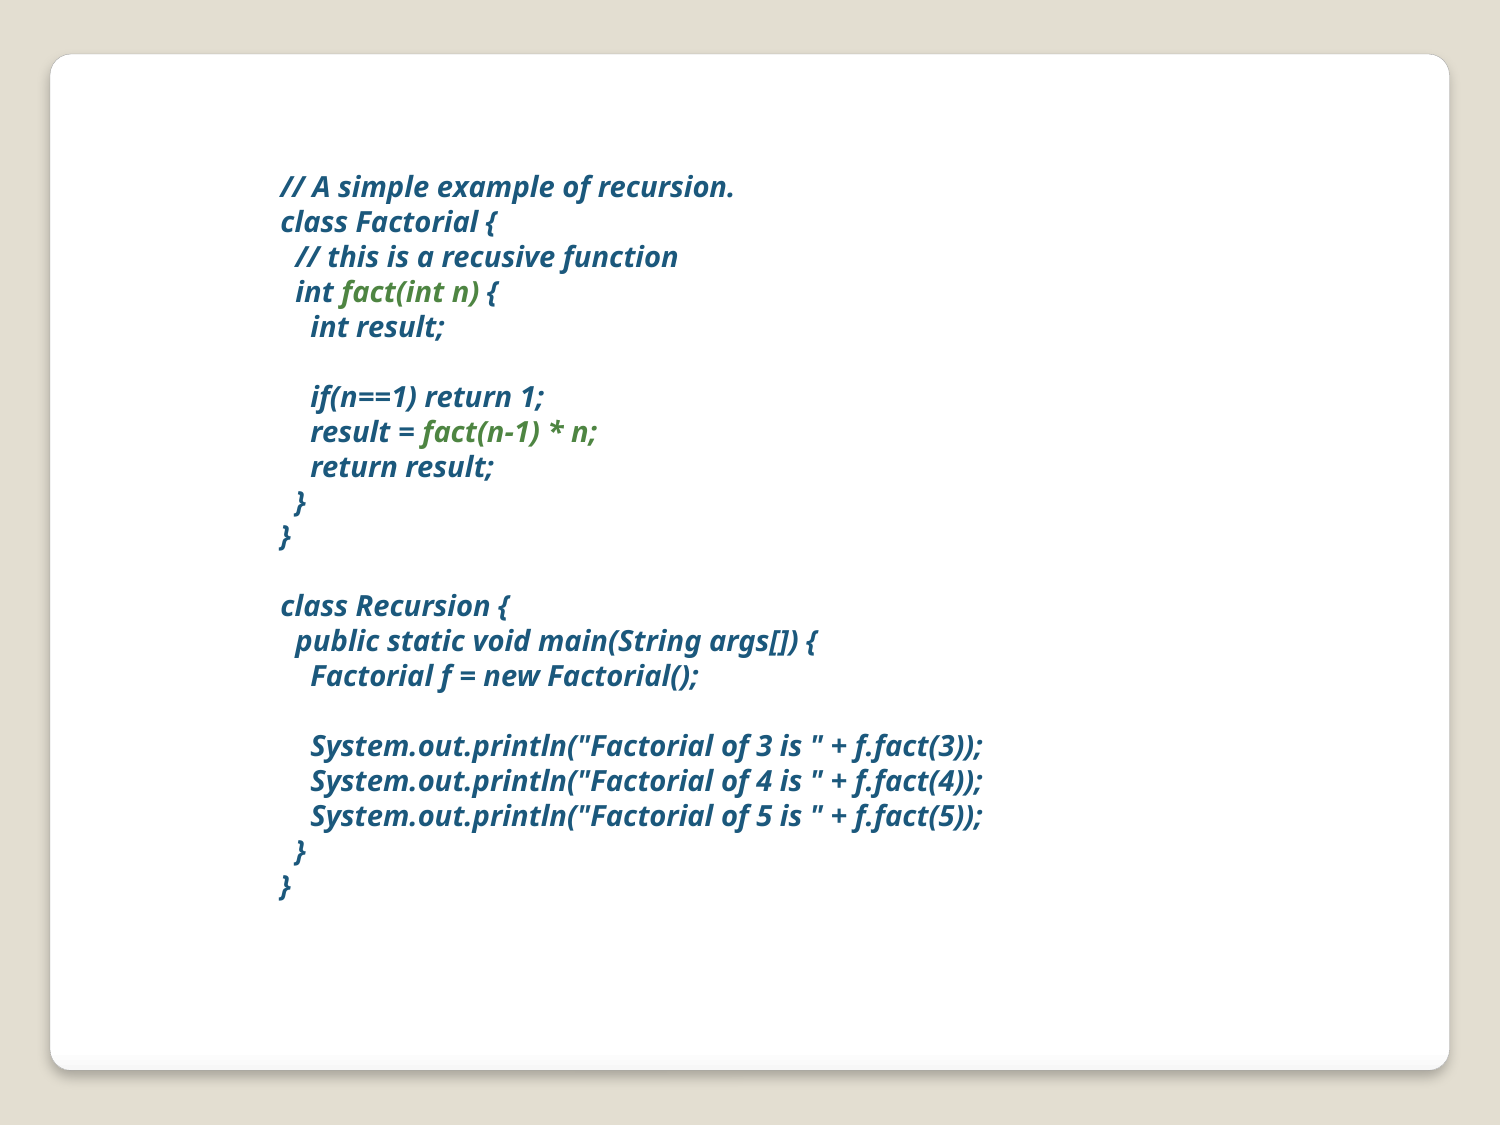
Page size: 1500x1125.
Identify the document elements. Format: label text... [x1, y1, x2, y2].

text_box // A simple example of recursion. class Factorial { // this is a recusive function int fact(int n) { int result; if(n==1) return 1; result = fact(n-1) * n; return result; } } class Recursion { public static void main(String args[]) { Factorial f = new Factorial(); System.out.println("Factorial of 3 is " + f.fact(3)); System.out.println("Factorial of 4 is " + f.fact(4)); System.out.println("Factorial of 5 is " + f.fact(5)); } } [265, 160, 1282, 910]
